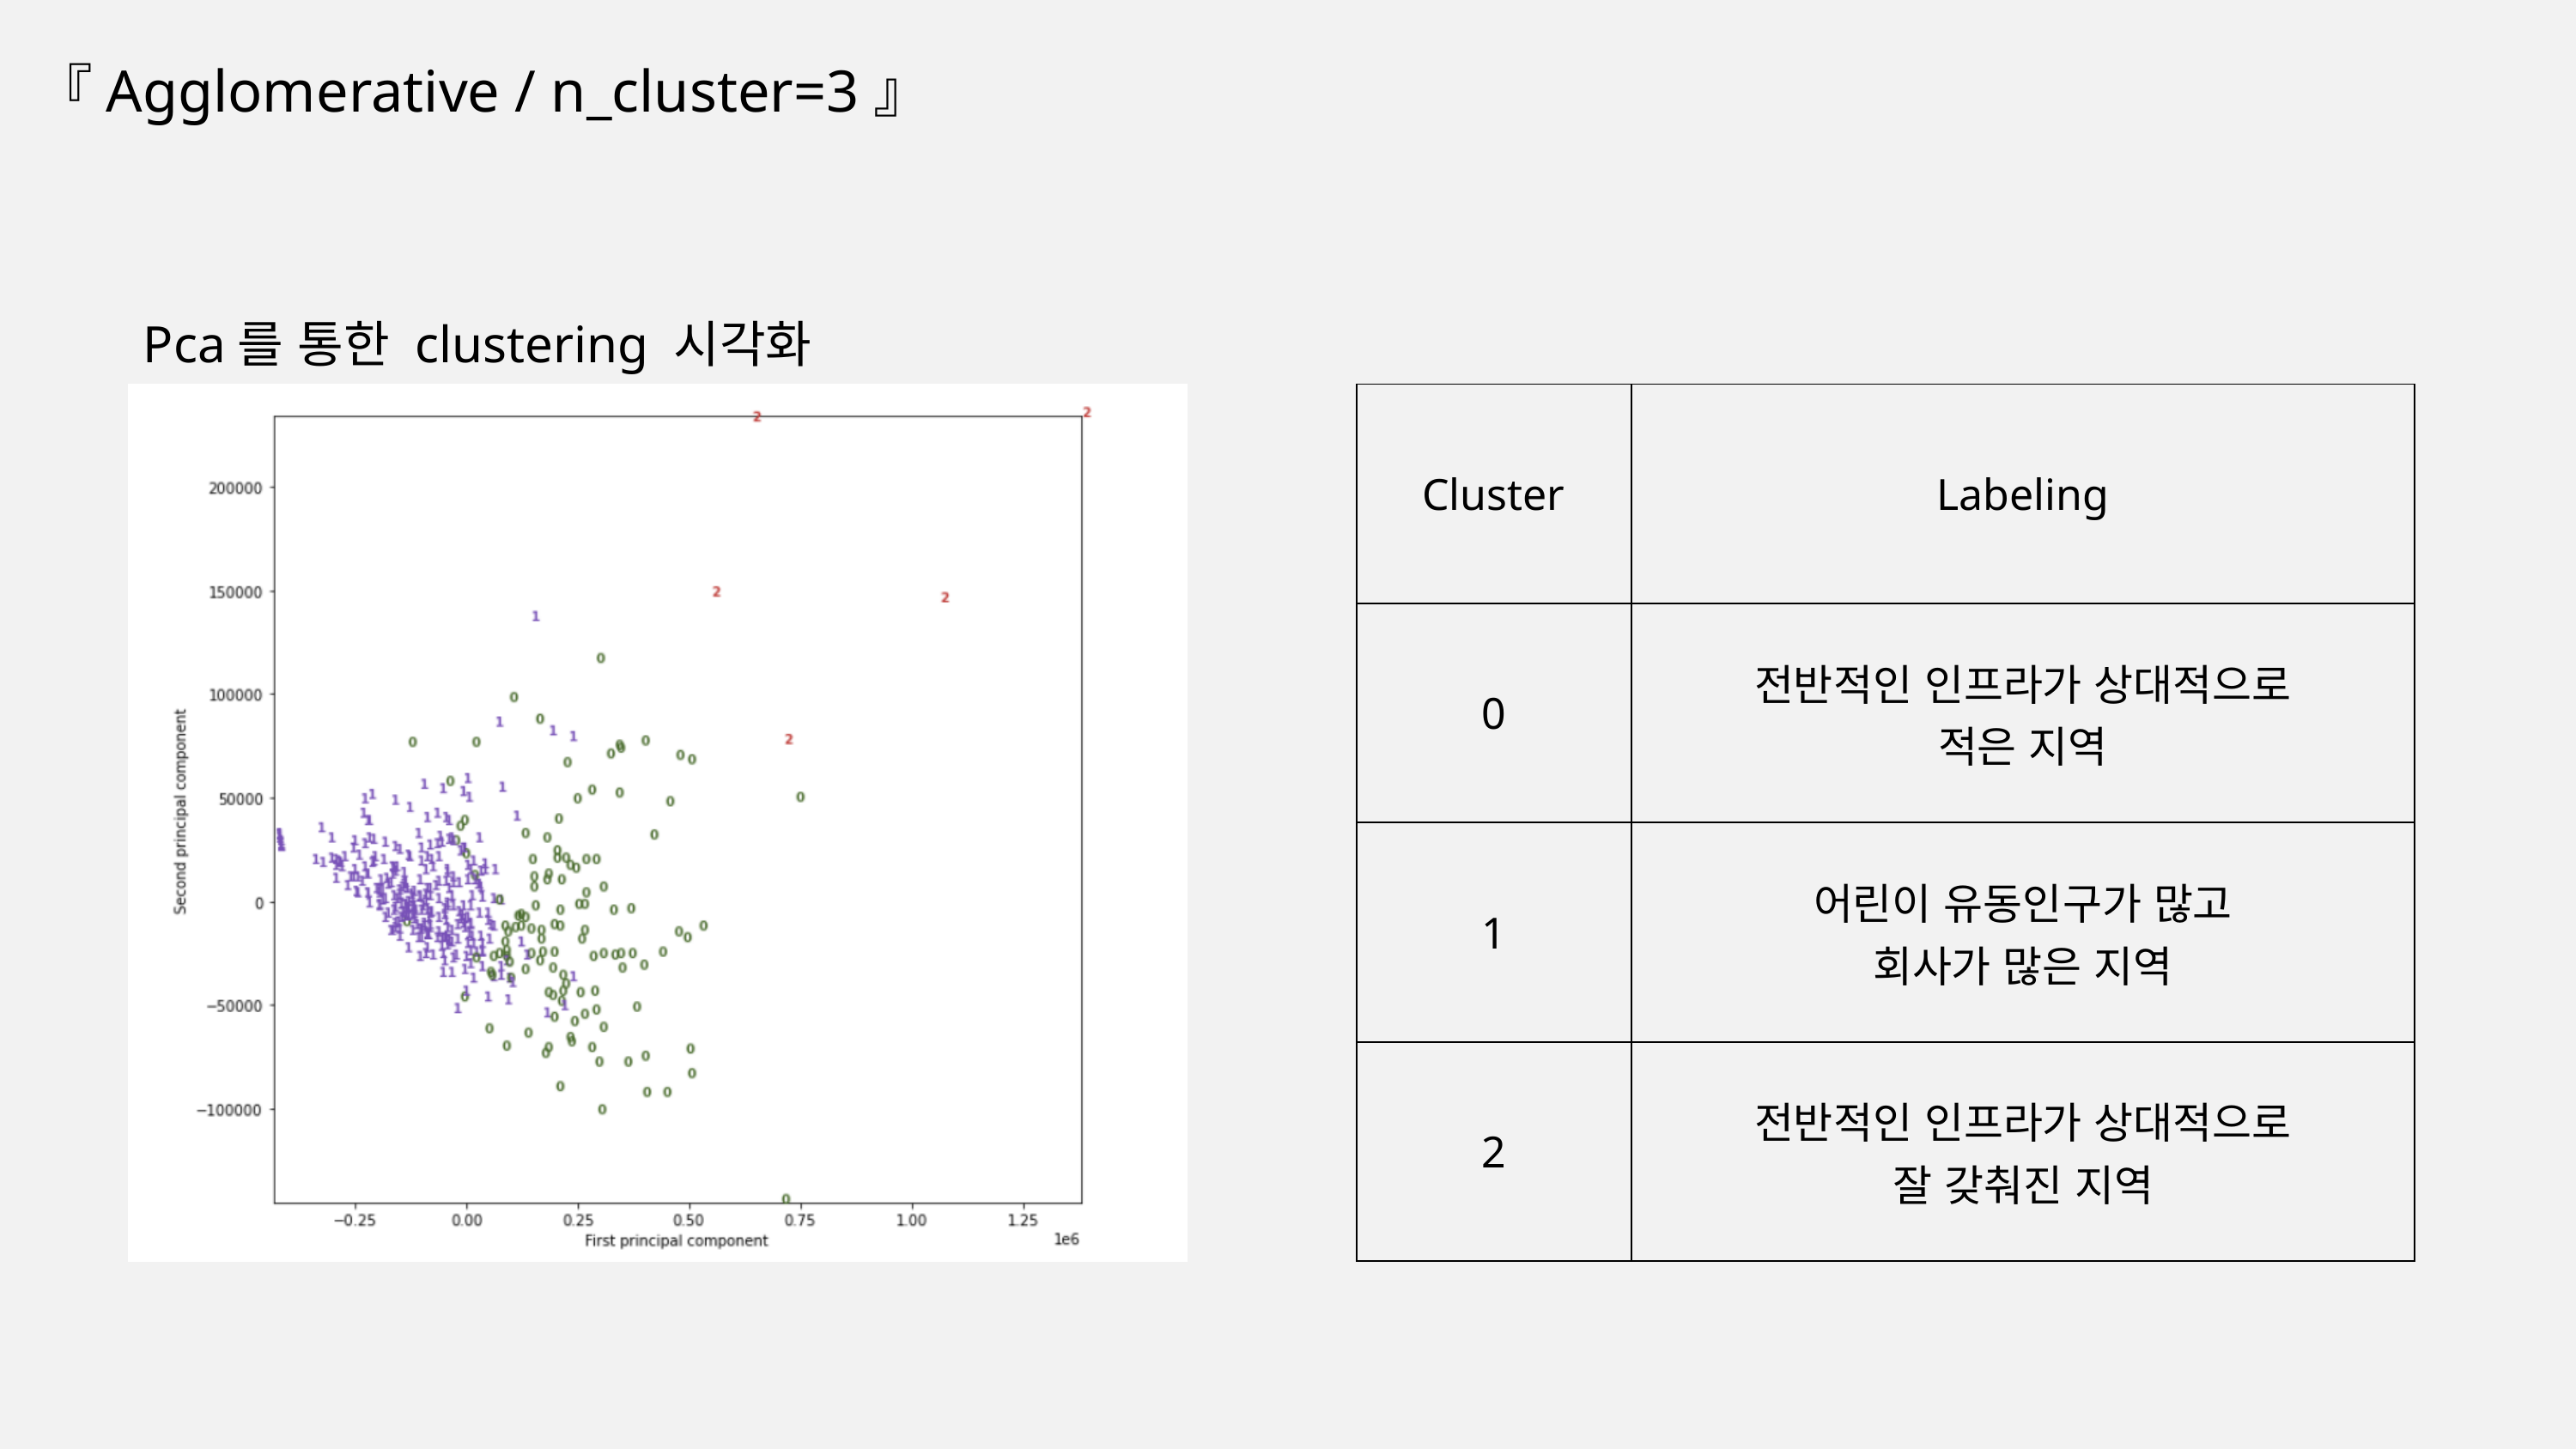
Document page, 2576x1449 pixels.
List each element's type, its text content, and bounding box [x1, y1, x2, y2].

table_cell 2 [1358, 1043, 1631, 1260]
text_box Pca를 통한 clustering 시각화 [131, 306, 1213, 379]
table_cell 어린이 유동인구가 많고 회사가 많은 지역 [1632, 823, 2414, 1041]
table_header Cluster [1358, 385, 1631, 603]
table_cell 1 [1358, 823, 1631, 1041]
table_header Labeling [1632, 385, 2414, 603]
table_cell 전반적인 인프라가 상대적으로 잘 갖춰진 지역 [1632, 1043, 2414, 1260]
picture [128, 384, 1188, 1262]
table_cell 0 [1358, 604, 1631, 822]
text_box 『Agglomerative / n_cluster=3』 [22, 48, 945, 130]
table_cell 전반적인 인프라가 상대적으로 적은 지역 [1632, 604, 2414, 822]
